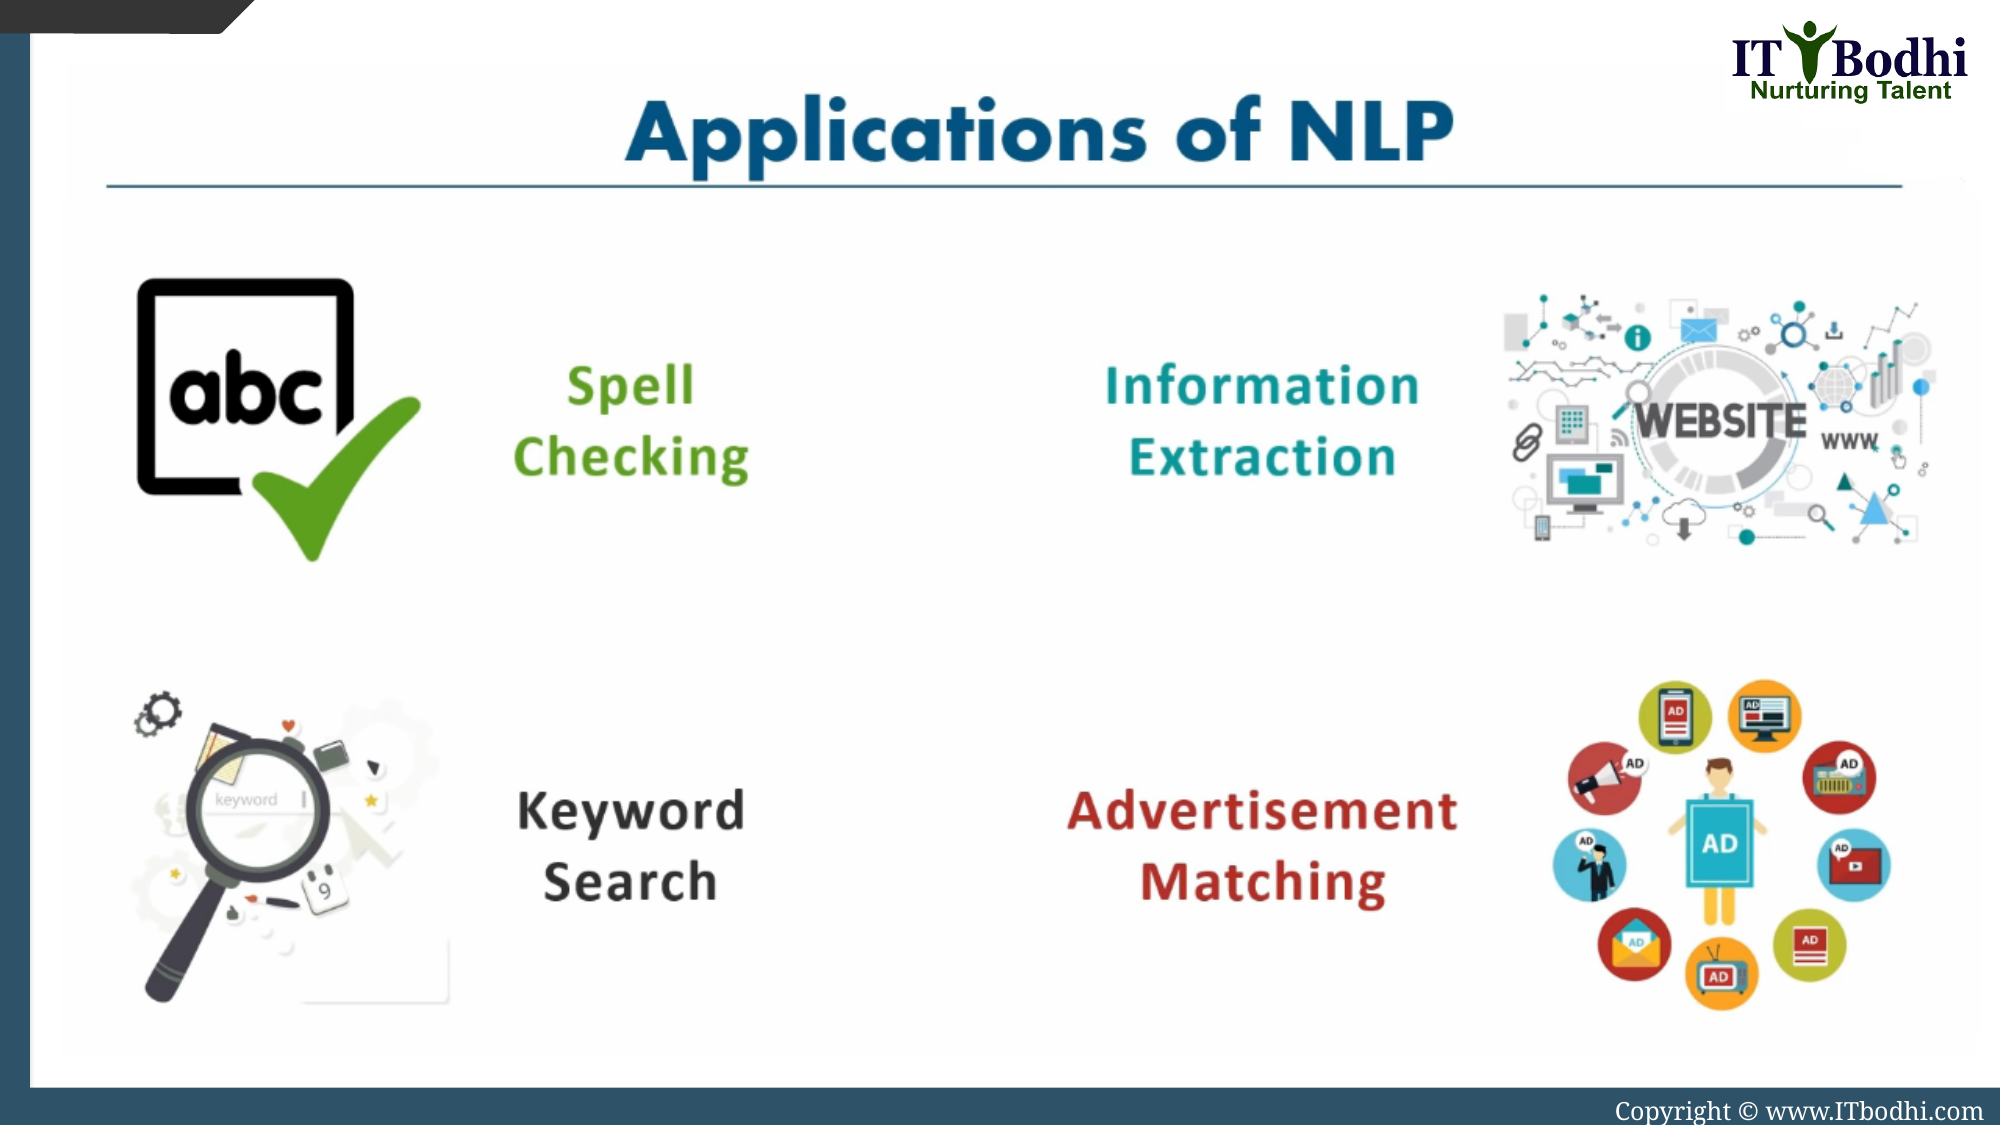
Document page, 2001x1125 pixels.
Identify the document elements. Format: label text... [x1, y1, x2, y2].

text_box Copyright © www.ITbodhi.com [0, 1087, 2000, 1125]
picture [60, 15, 1981, 1059]
